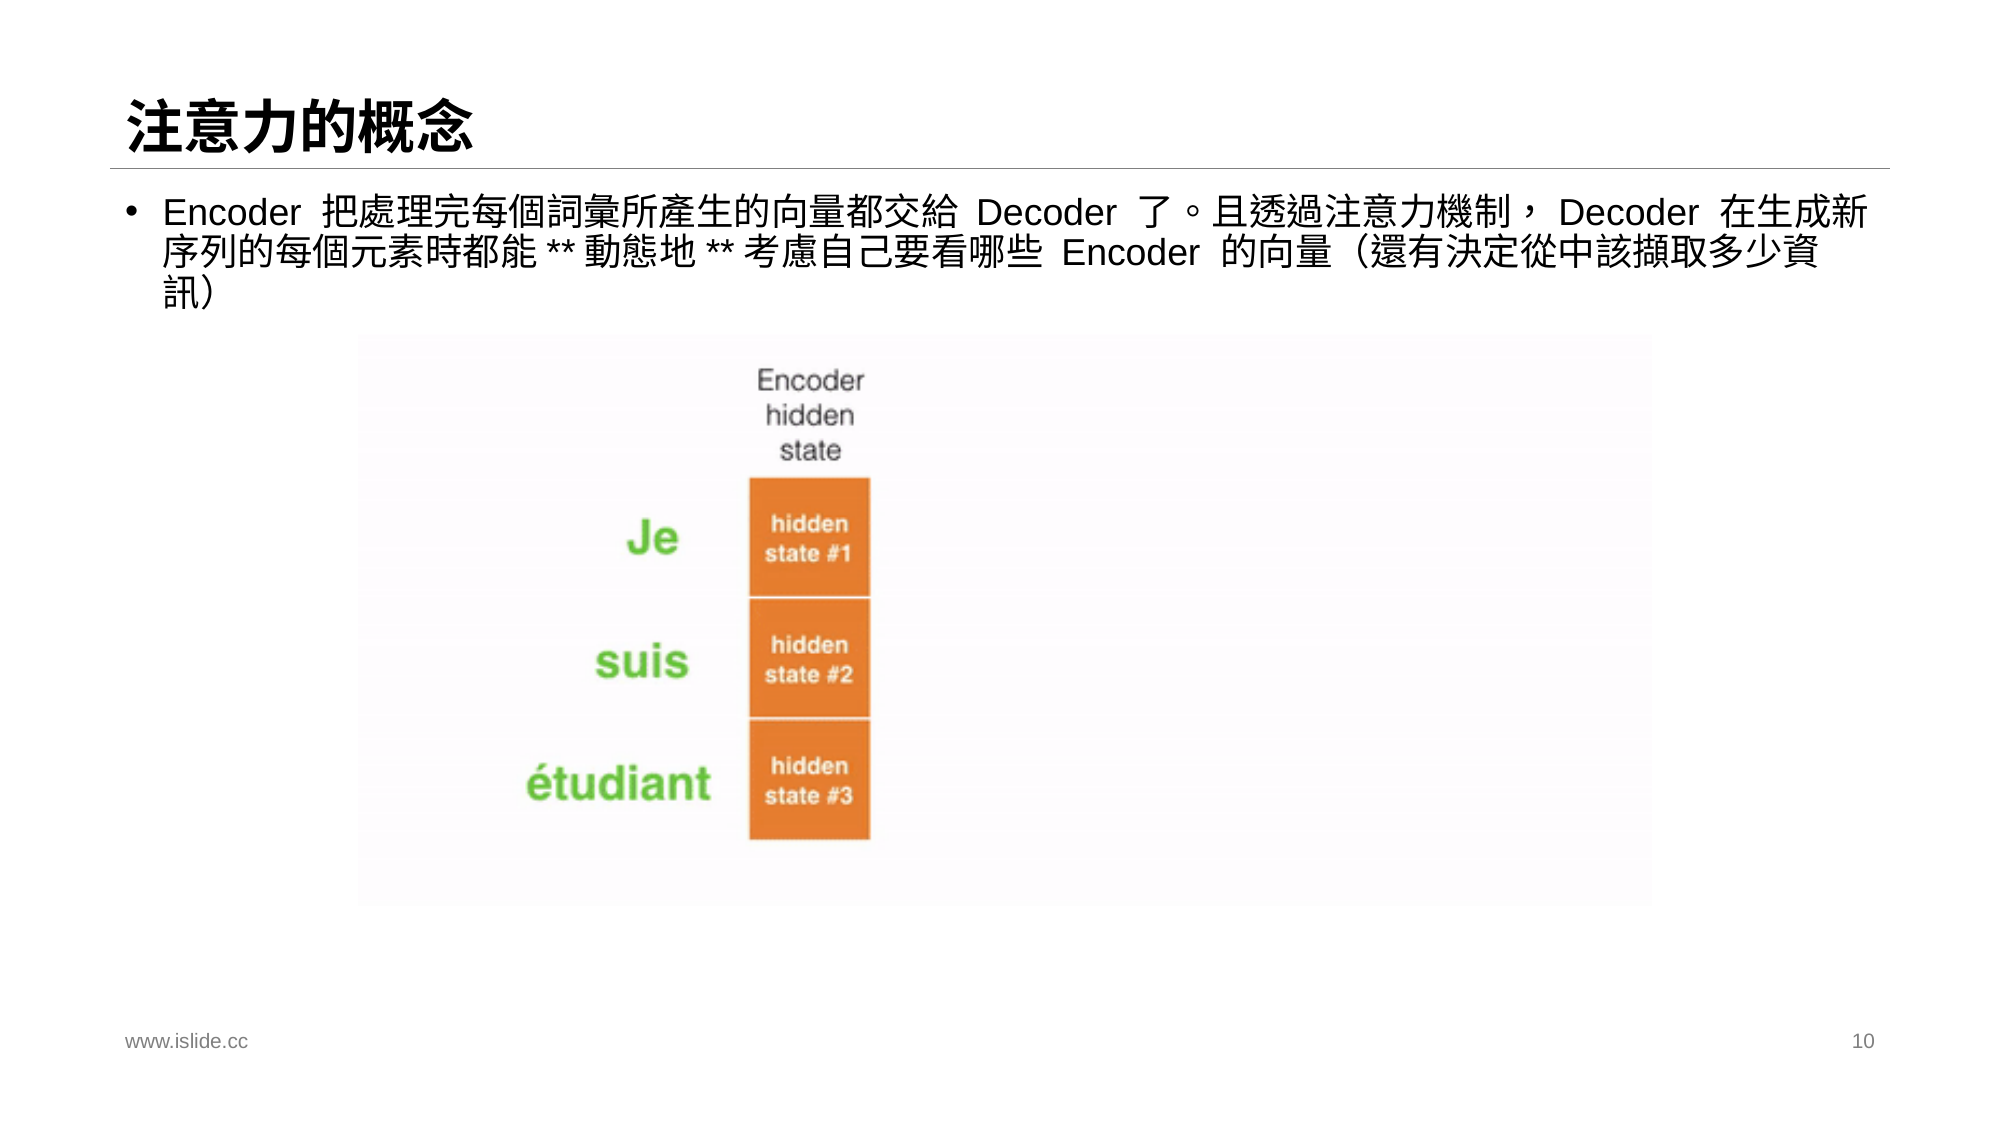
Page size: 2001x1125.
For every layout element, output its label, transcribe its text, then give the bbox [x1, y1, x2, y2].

list Encoder 把處理完每個詞彙所產生的向量都交給 Decoder 了。且透過注意力機制，Decoder 在生成新序列的每個元素時都能**動態地**考慮自己要看哪些 Encoder 的向量（還有決定從中該擷取多少資訊） [109, 185, 1890, 1007]
slide_number 10 [1412, 1023, 1890, 1058]
title 注意力的概念 [109, 0, 1890, 169]
footer www. islide.cc [109, 1023, 790, 1058]
picture [358, 334, 1652, 906]
